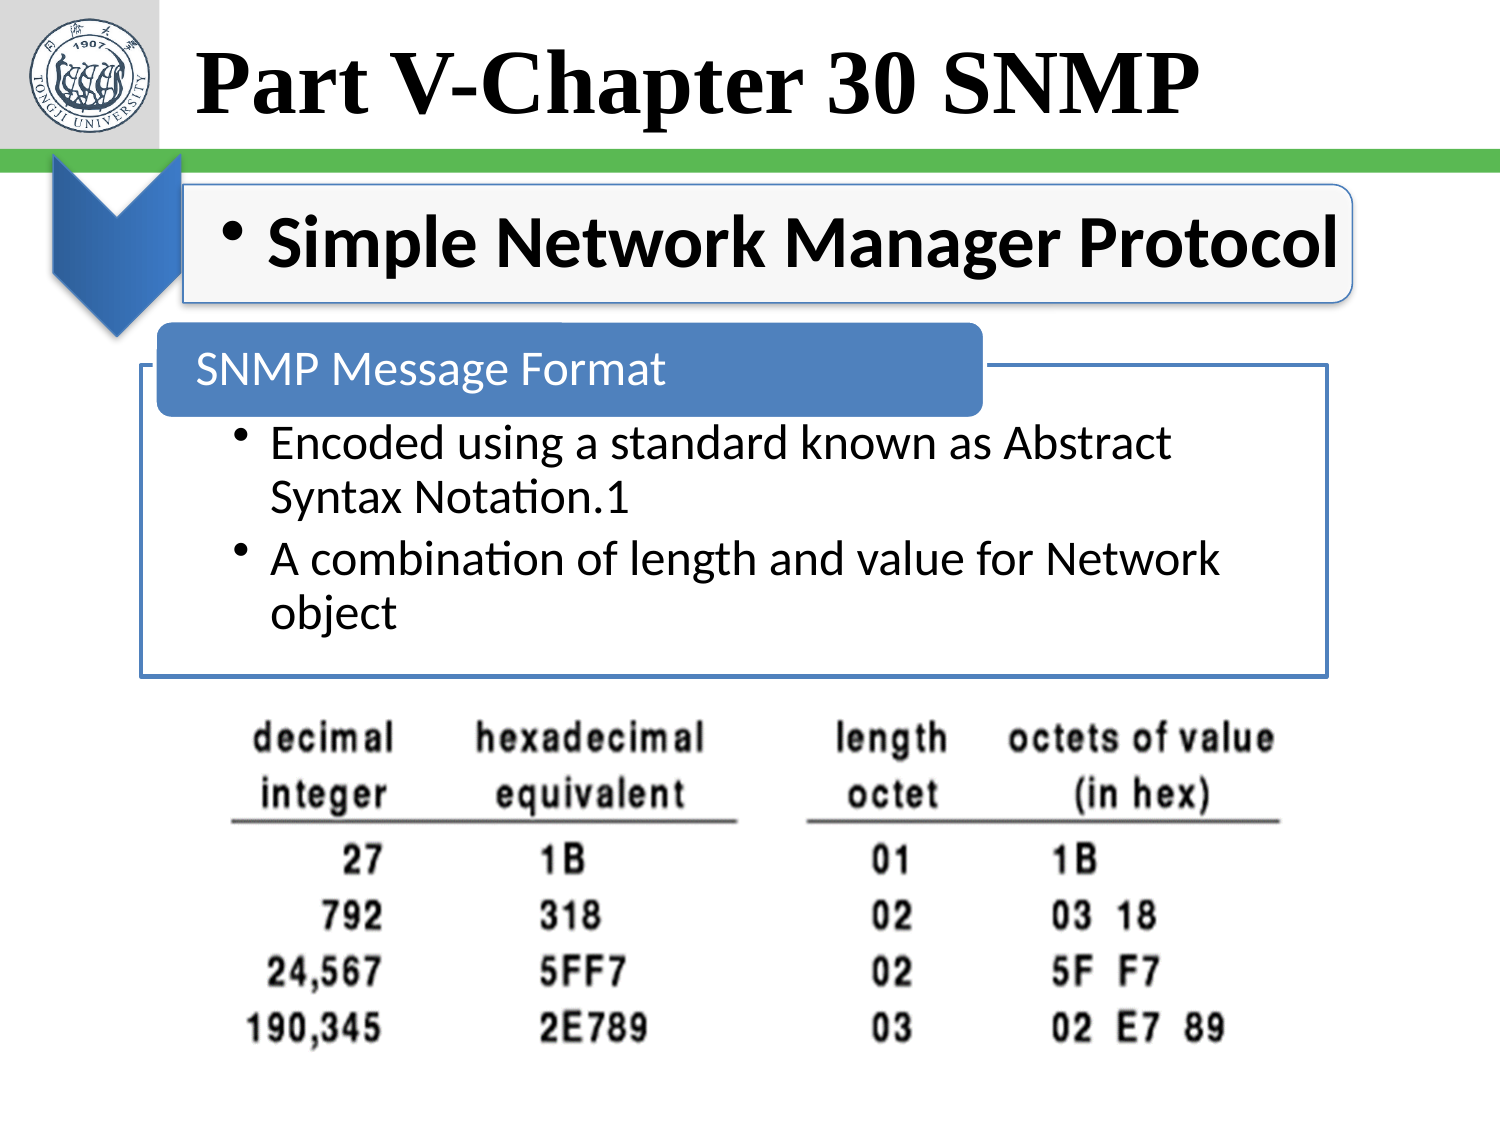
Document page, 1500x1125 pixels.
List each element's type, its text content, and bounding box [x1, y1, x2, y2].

title Part V-Chapter 30 SNMP [180, 3, 1471, 151]
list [140, 320, 1328, 701]
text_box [52, 154, 181, 337]
picture [29, 18, 151, 133]
picture [100, 559, 1413, 1125]
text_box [182, 184, 1353, 304]
